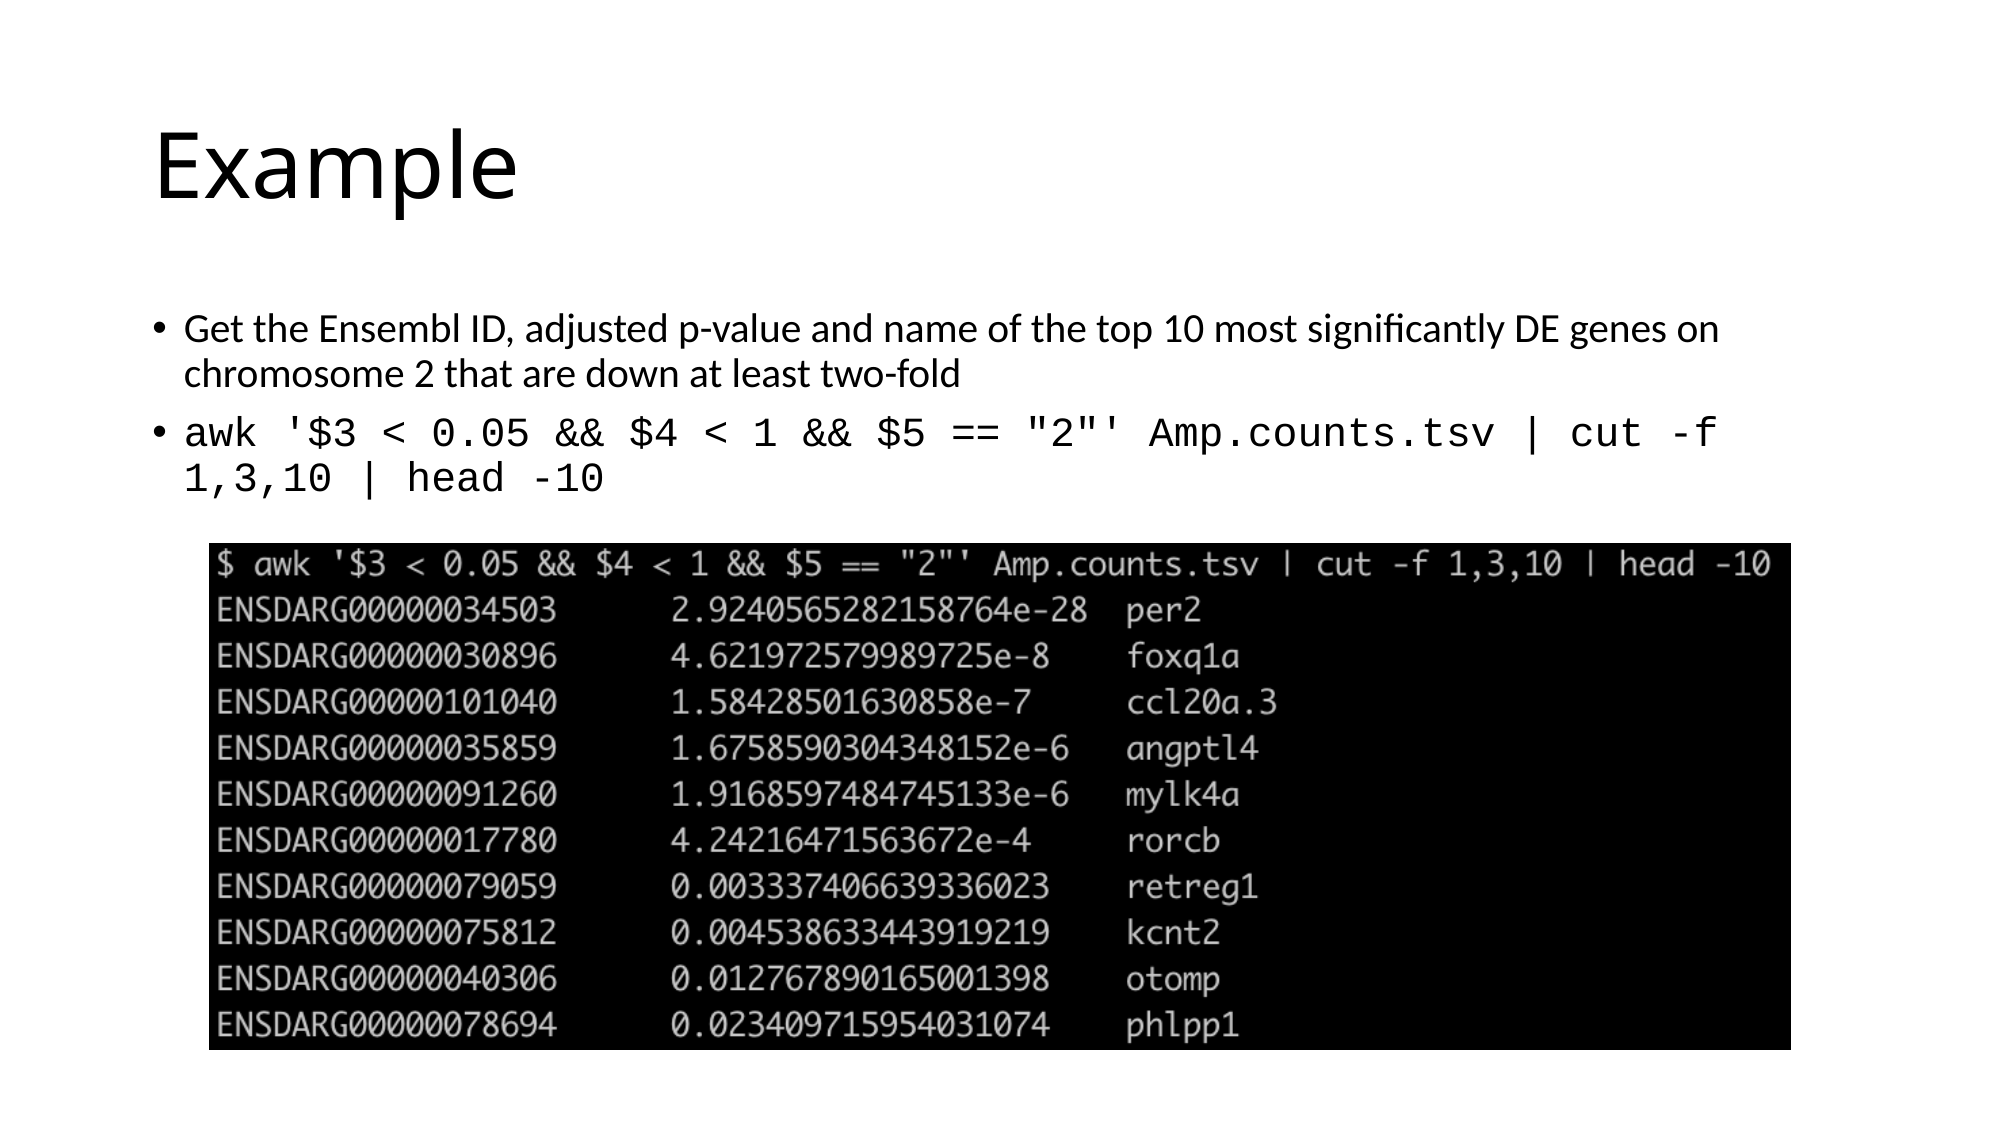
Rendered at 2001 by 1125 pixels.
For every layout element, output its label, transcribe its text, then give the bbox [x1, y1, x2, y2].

list Get the Ensembl ID, adjusted p-value and name of the top 10 most significantly DE genes on chromosome 2 that are down at least two-fold awk '$3 < 0.05 && $4 < 1 && $5 == "2"' Amp.counts.tsv | cut -f 1,3,10 | head -10 [137, 299, 1863, 509]
title Example [137, 59, 1863, 278]
picture [209, 543, 1791, 1050]
